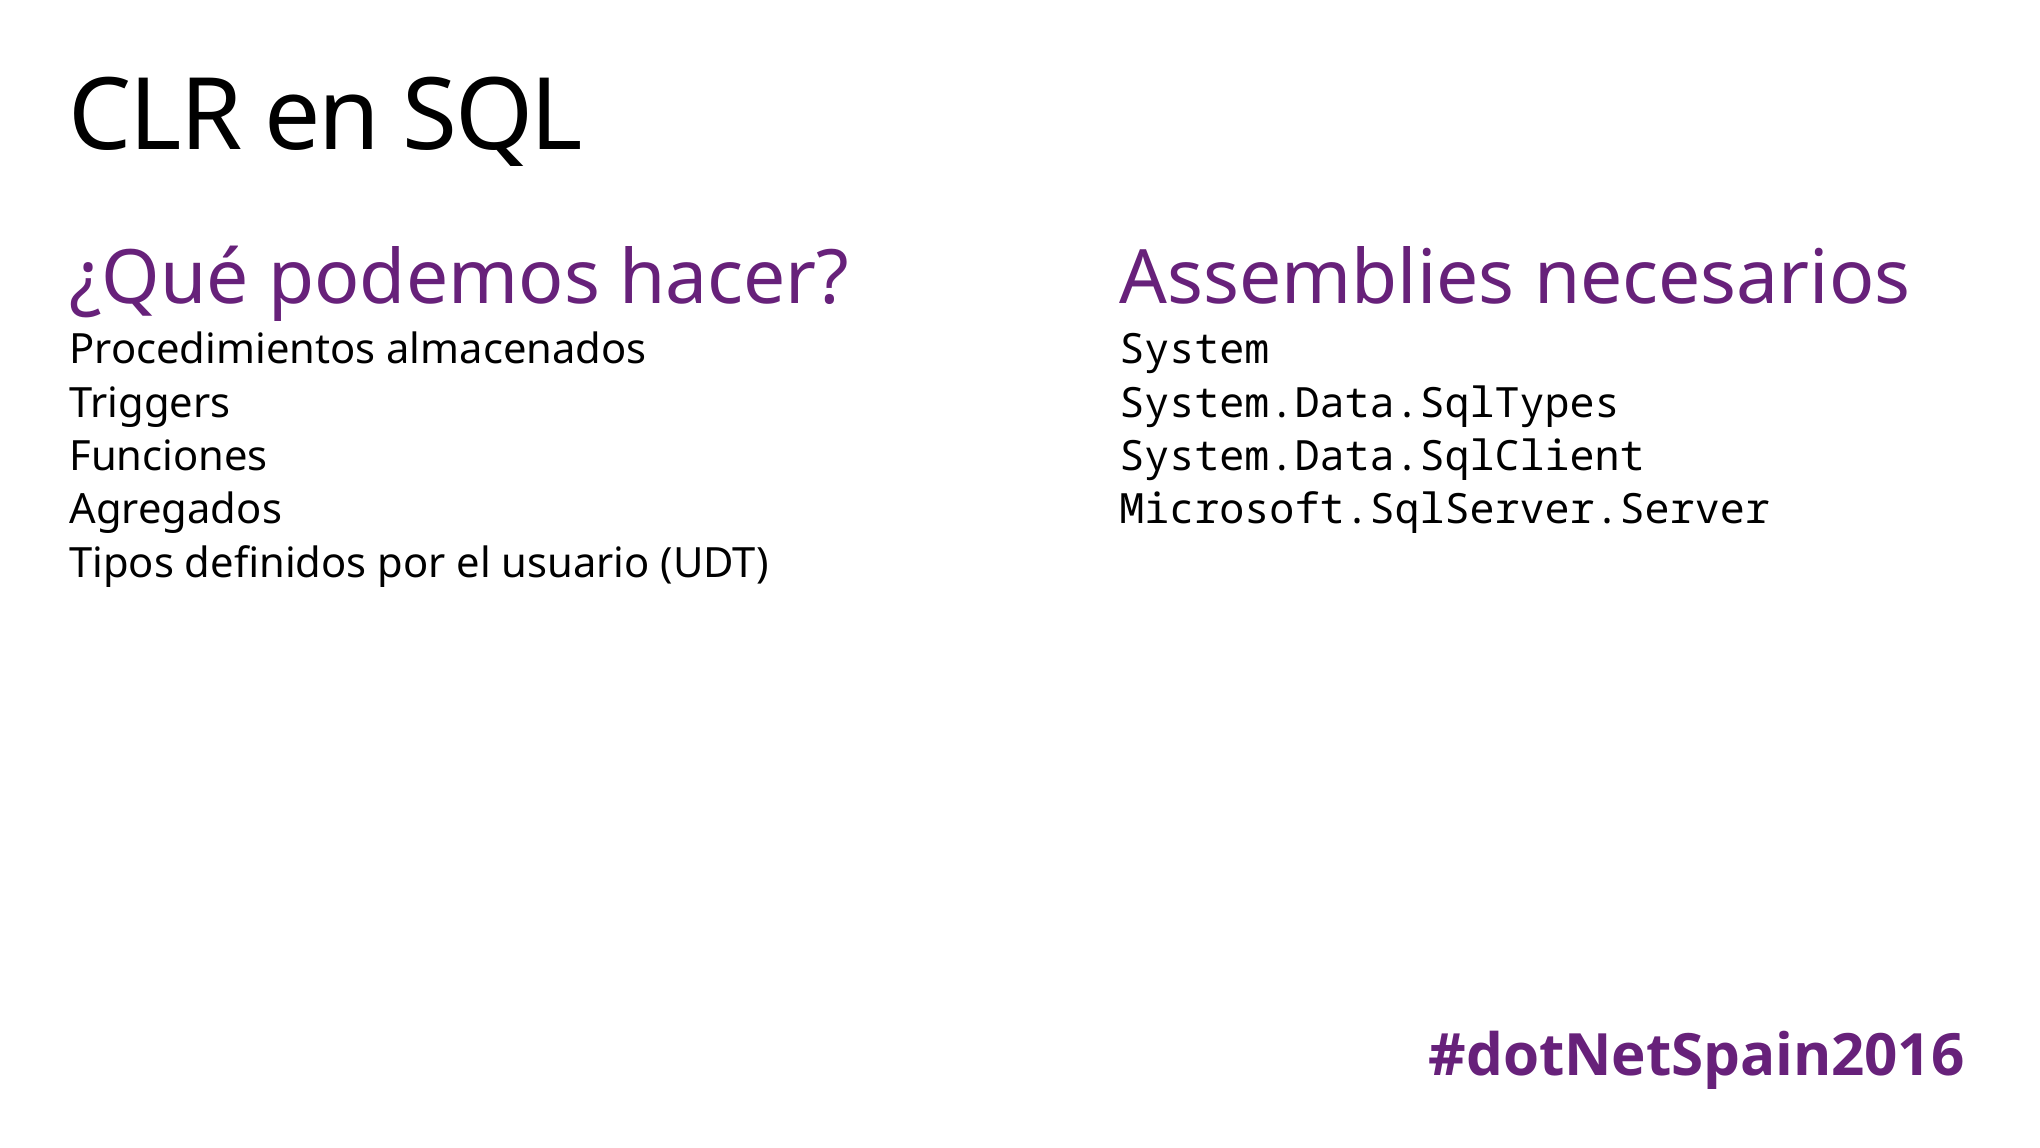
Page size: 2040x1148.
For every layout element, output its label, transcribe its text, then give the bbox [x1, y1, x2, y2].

list ¿Qué podemos hacer? Procedimientos almacenados Triggers Funciones Agregados Tipos definidos por el usuario (UDT) [45, 223, 946, 614]
title CLR en SQL [45, 48, 1996, 199]
list Assemblies necesarios System System.Data.SqlTypes System.Data.SqlClient Microsoft.SqlServer.Server [1095, 223, 1996, 557]
